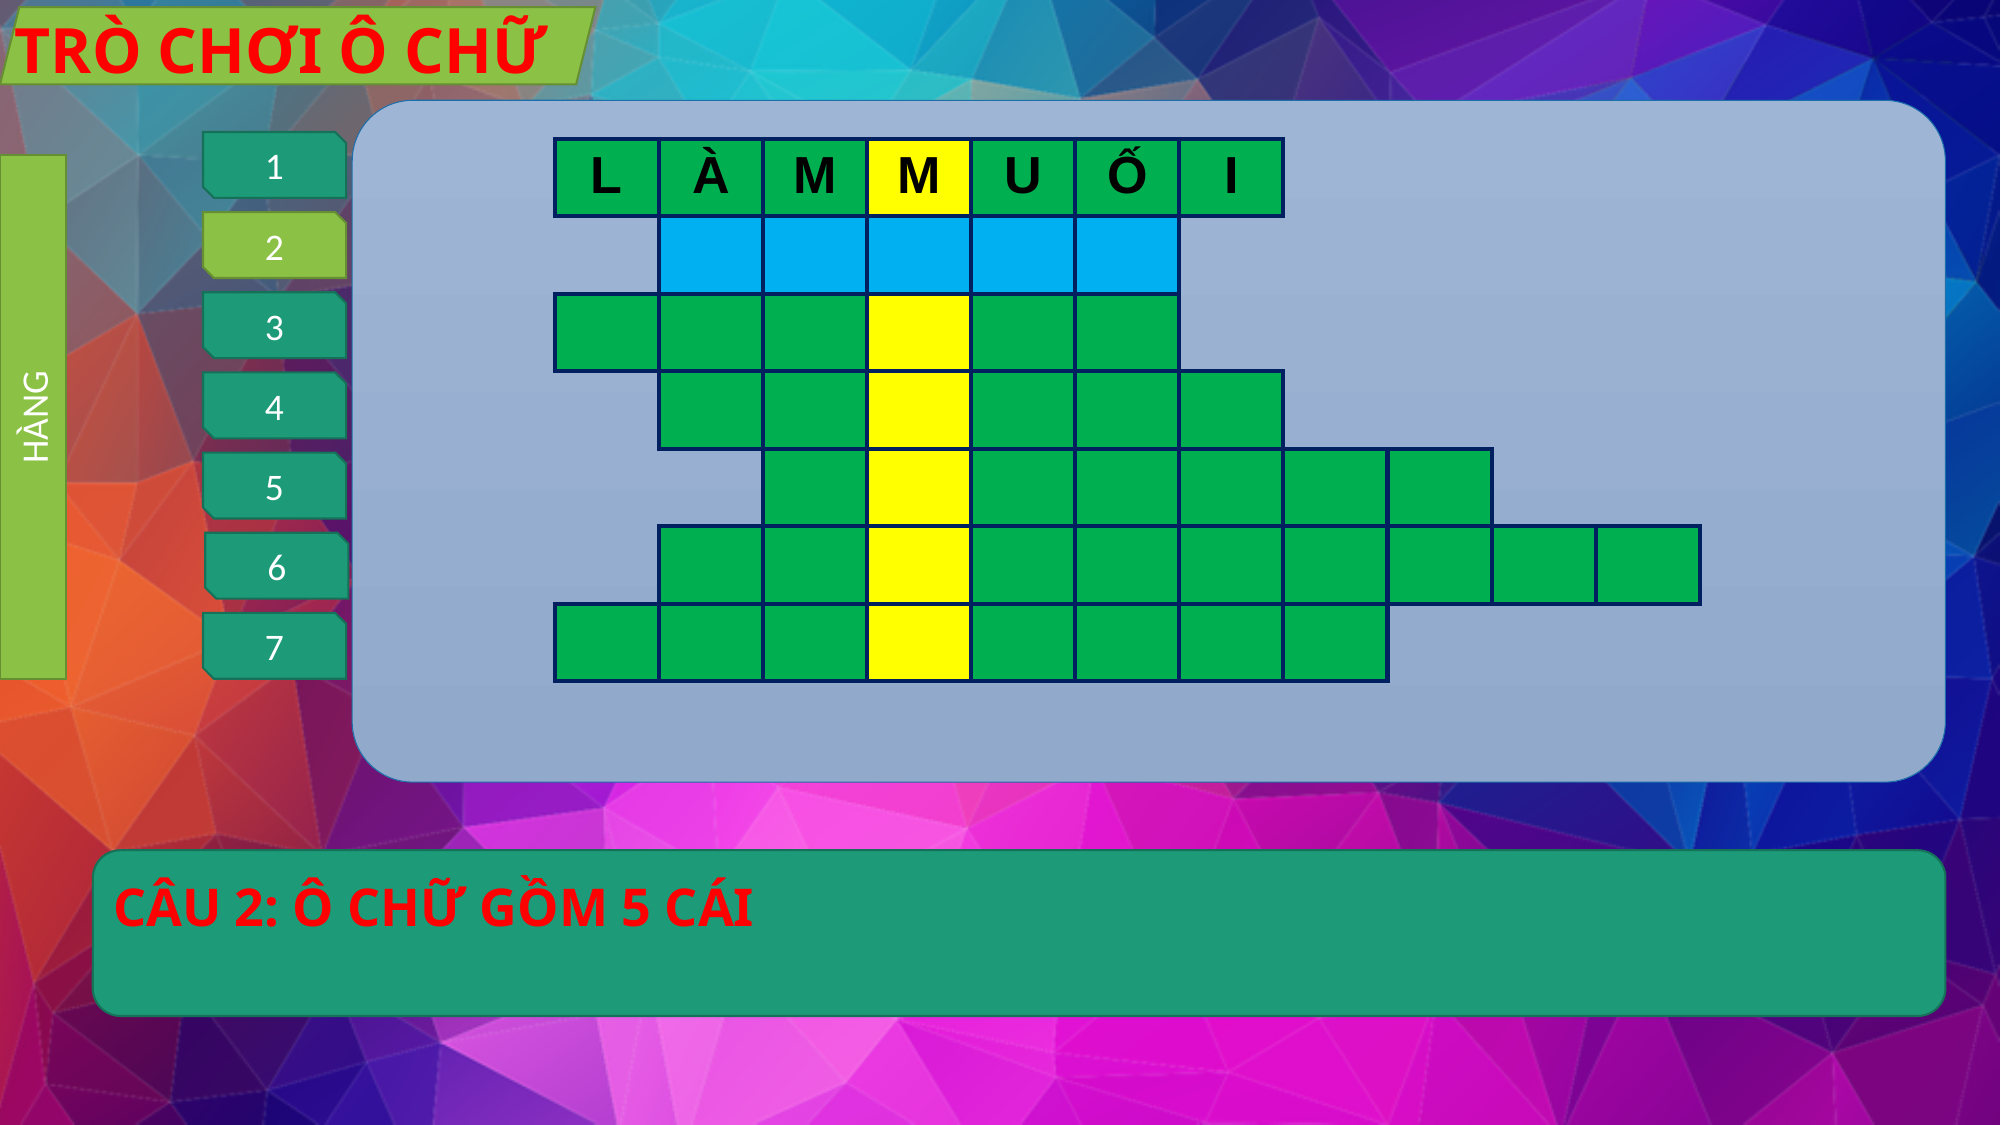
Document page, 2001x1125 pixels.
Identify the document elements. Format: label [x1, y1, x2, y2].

text_box [92, 850, 1946, 1016]
picture [0, 0, 2001, 1125]
text_box [0, 3, 744, 95]
